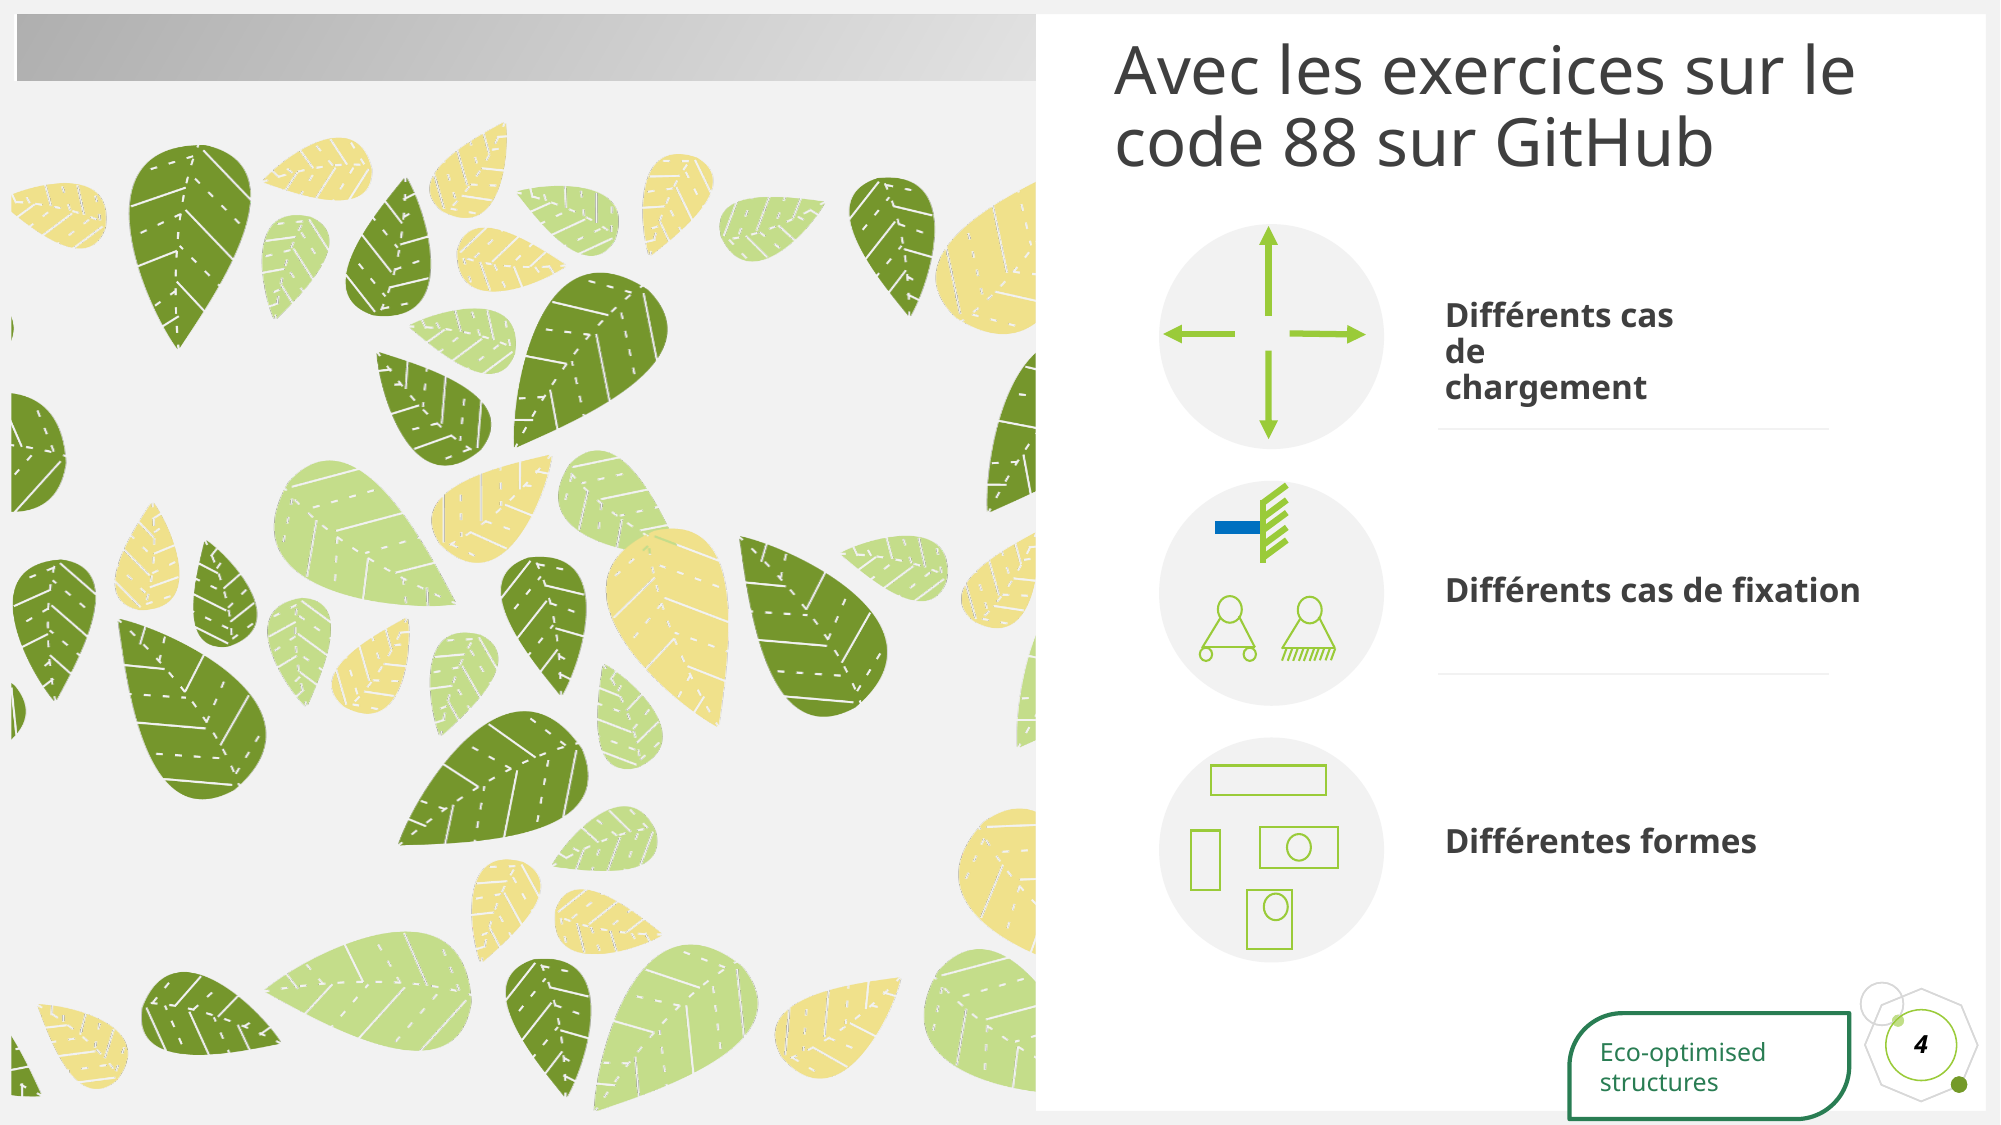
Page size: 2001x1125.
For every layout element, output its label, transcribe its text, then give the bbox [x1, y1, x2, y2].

title Avec les exercices sur le code 88 sur GitHub [1114, 51, 1886, 166]
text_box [1262, 484, 1288, 504]
text_box [1191, 830, 1221, 890]
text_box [1262, 512, 1288, 526]
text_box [1281, 648, 1286, 661]
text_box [1319, 647, 1324, 661]
list Différentes formes [1444, 824, 1938, 896]
text_box [1246, 889, 1293, 949]
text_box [1303, 648, 1307, 662]
list Différents cas de chargement [1444, 298, 1695, 370]
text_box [1318, 616, 1335, 646]
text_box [1292, 648, 1297, 662]
text_box [1217, 596, 1242, 623]
picture [11, 81, 1036, 1111]
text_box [1238, 615, 1256, 647]
list Différents cas de fixation [1444, 573, 1938, 645]
text_box [1199, 655, 1212, 661]
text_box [1262, 527, 1288, 539]
text_box [1263, 893, 1288, 921]
text_box [1244, 656, 1256, 661]
slide_number ‹#› [1885, 1008, 1958, 1082]
text_box [1210, 765, 1327, 796]
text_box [1201, 617, 1221, 649]
text_box Eco-optimised structures [1569, 1013, 1850, 1120]
text_box [1297, 596, 1322, 624]
text_box [1286, 834, 1311, 861]
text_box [1281, 618, 1301, 647]
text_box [1330, 647, 1336, 661]
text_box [1262, 539, 1288, 558]
text_box [1260, 826, 1338, 868]
